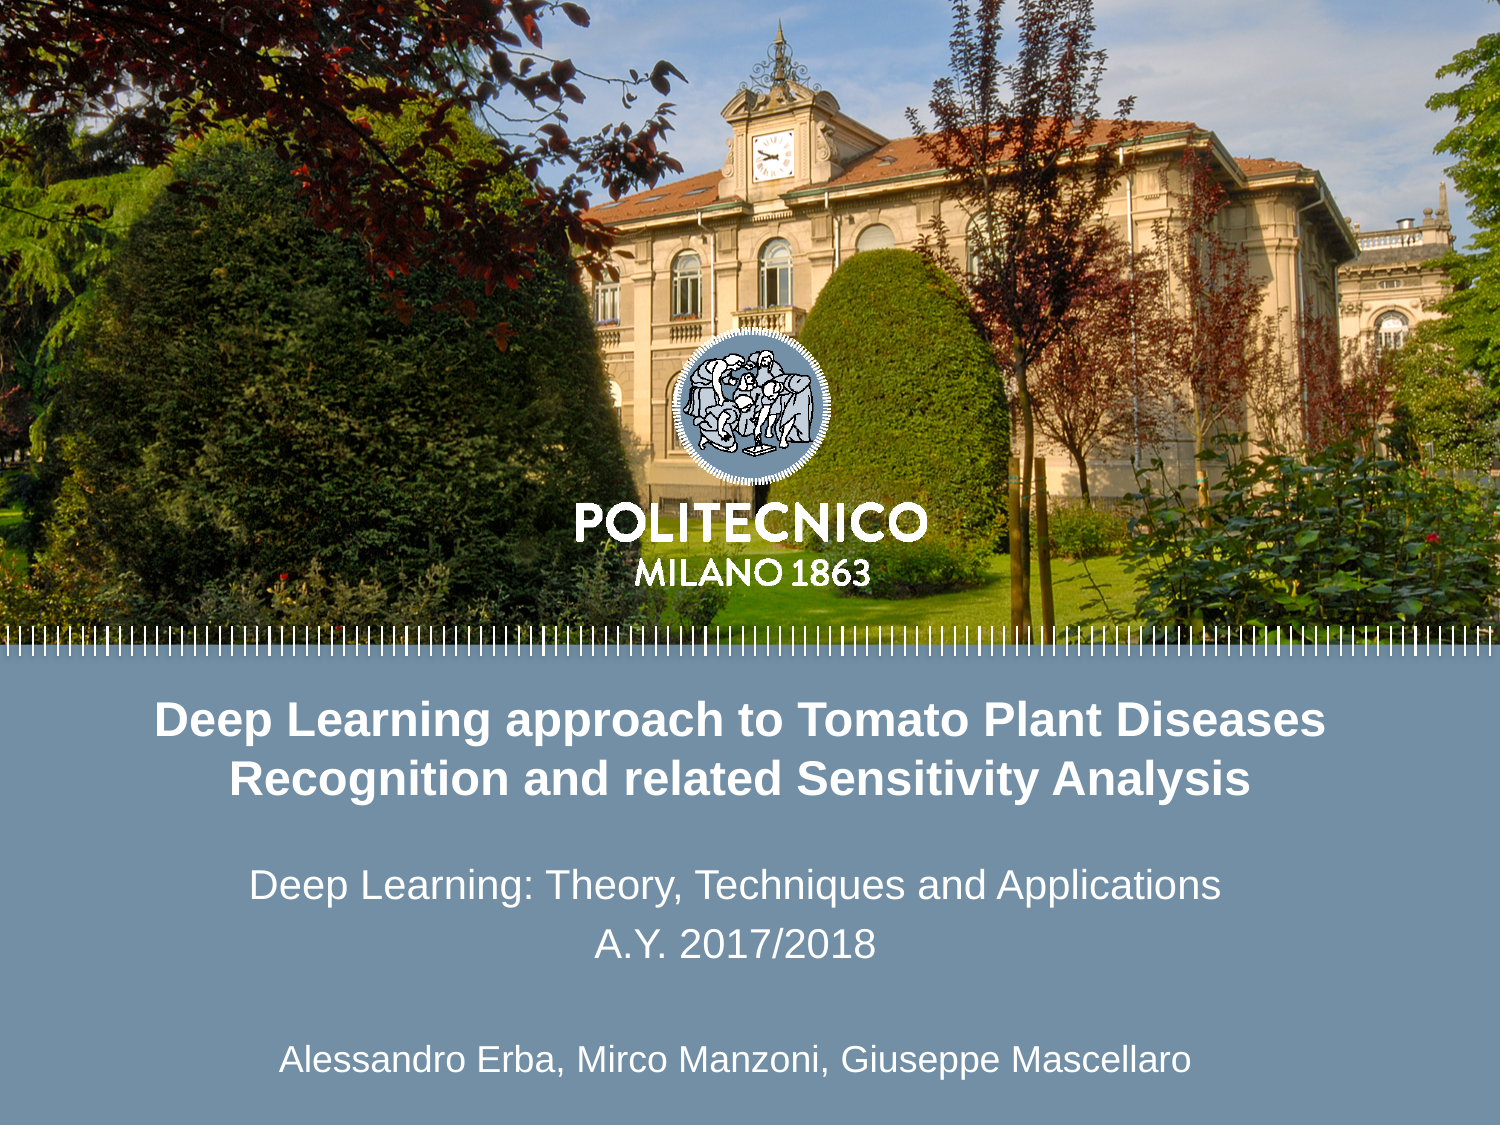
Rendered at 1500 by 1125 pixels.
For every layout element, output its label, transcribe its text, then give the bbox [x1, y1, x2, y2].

text_box Deep Learning: Theory, Techniques and Applications A.Y. 2017/2018 [105, 850, 1366, 976]
text_box [0, 688, 1500, 1125]
text_box Alessandro Erba, Mirco Manzoni, Giuseppe Mascellaro [75, 1027, 1396, 1088]
picture [0, 0, 1500, 681]
text_box Deep Learning approach to Tomato Plant Diseases Recognition and related Sensitivity Analysis [105, 689, 1375, 851]
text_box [7, 625, 1491, 656]
